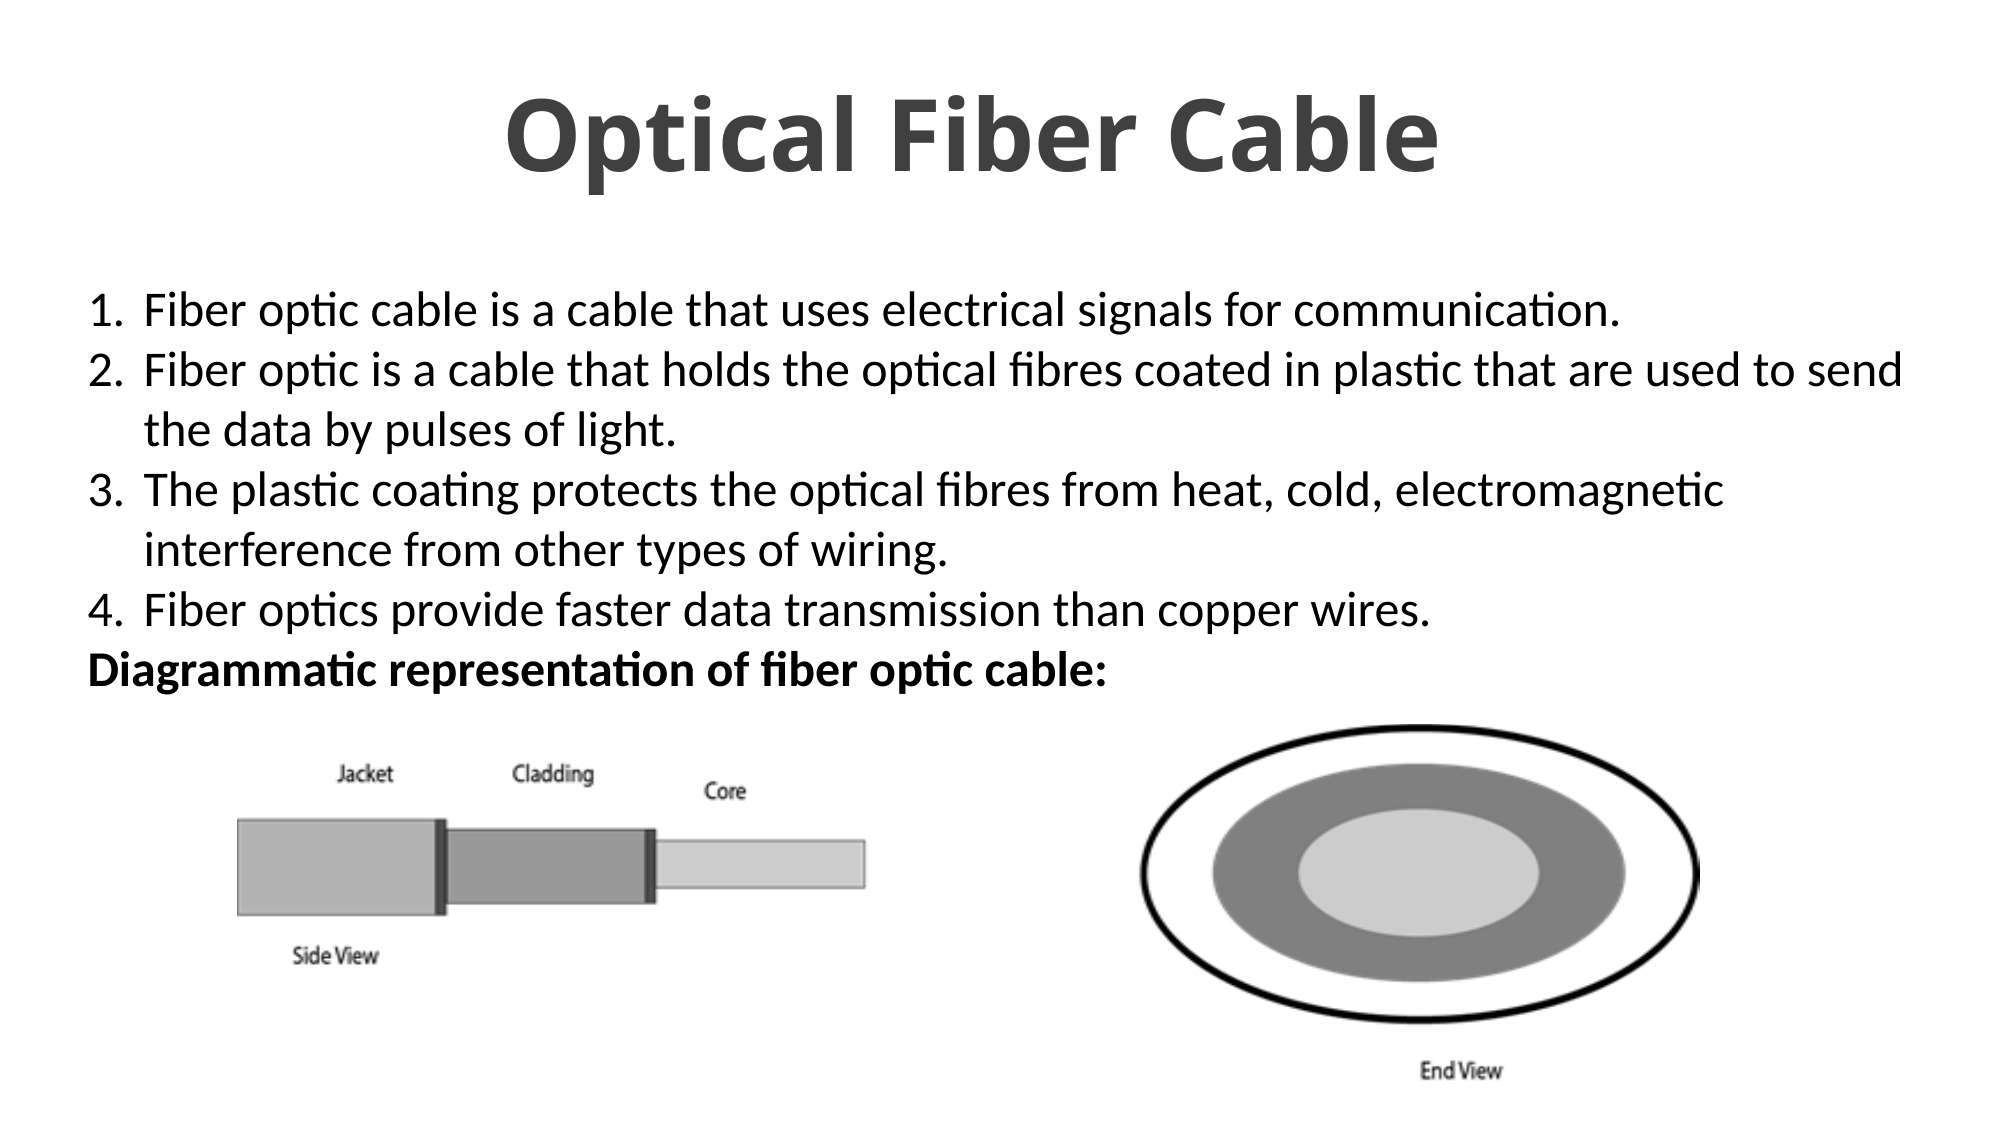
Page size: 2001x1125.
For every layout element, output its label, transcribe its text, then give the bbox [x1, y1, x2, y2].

text_box Fiber optic cable is a cable that uses electrical signals for communication. Fiber optic is a cable that holds the optical fibres coated in plastic that are used to send the data by pulses of light. The plastic coating protects the optical fibres from heat, cold, electromagnetic interference from other types of wiring. Fiber optics provide faster data transmission than copper wires. Diagrammatic representation of fiber optic cable: [87, 259, 1963, 697]
title Optical Fiber Cable [500, 1, 1465, 192]
picture [236, 724, 1701, 1088]
